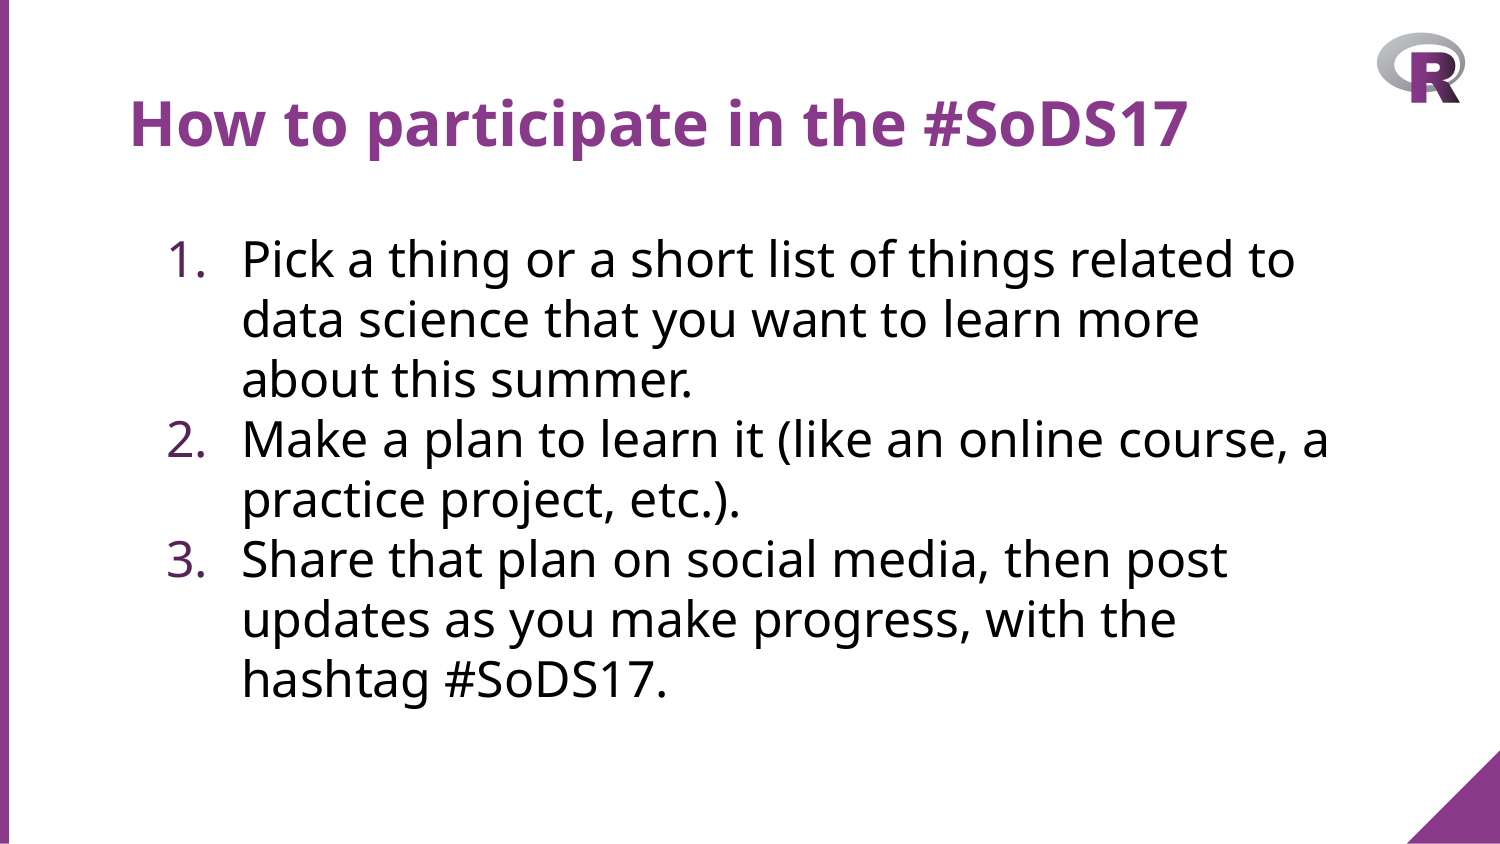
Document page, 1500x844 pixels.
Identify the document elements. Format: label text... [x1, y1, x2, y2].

title How to participate in the #SoDS17 [113, 69, 1306, 210]
list Pick a thing or a short list of things related to data science that you want to learn more about this summer. Make a plan to learn it (like an online course, a practice project, etc.). Share that plan on social media, then post updates as you make progress, with the hashtag #SoDS17. [113, 212, 1365, 729]
picture [1367, 14, 1475, 122]
